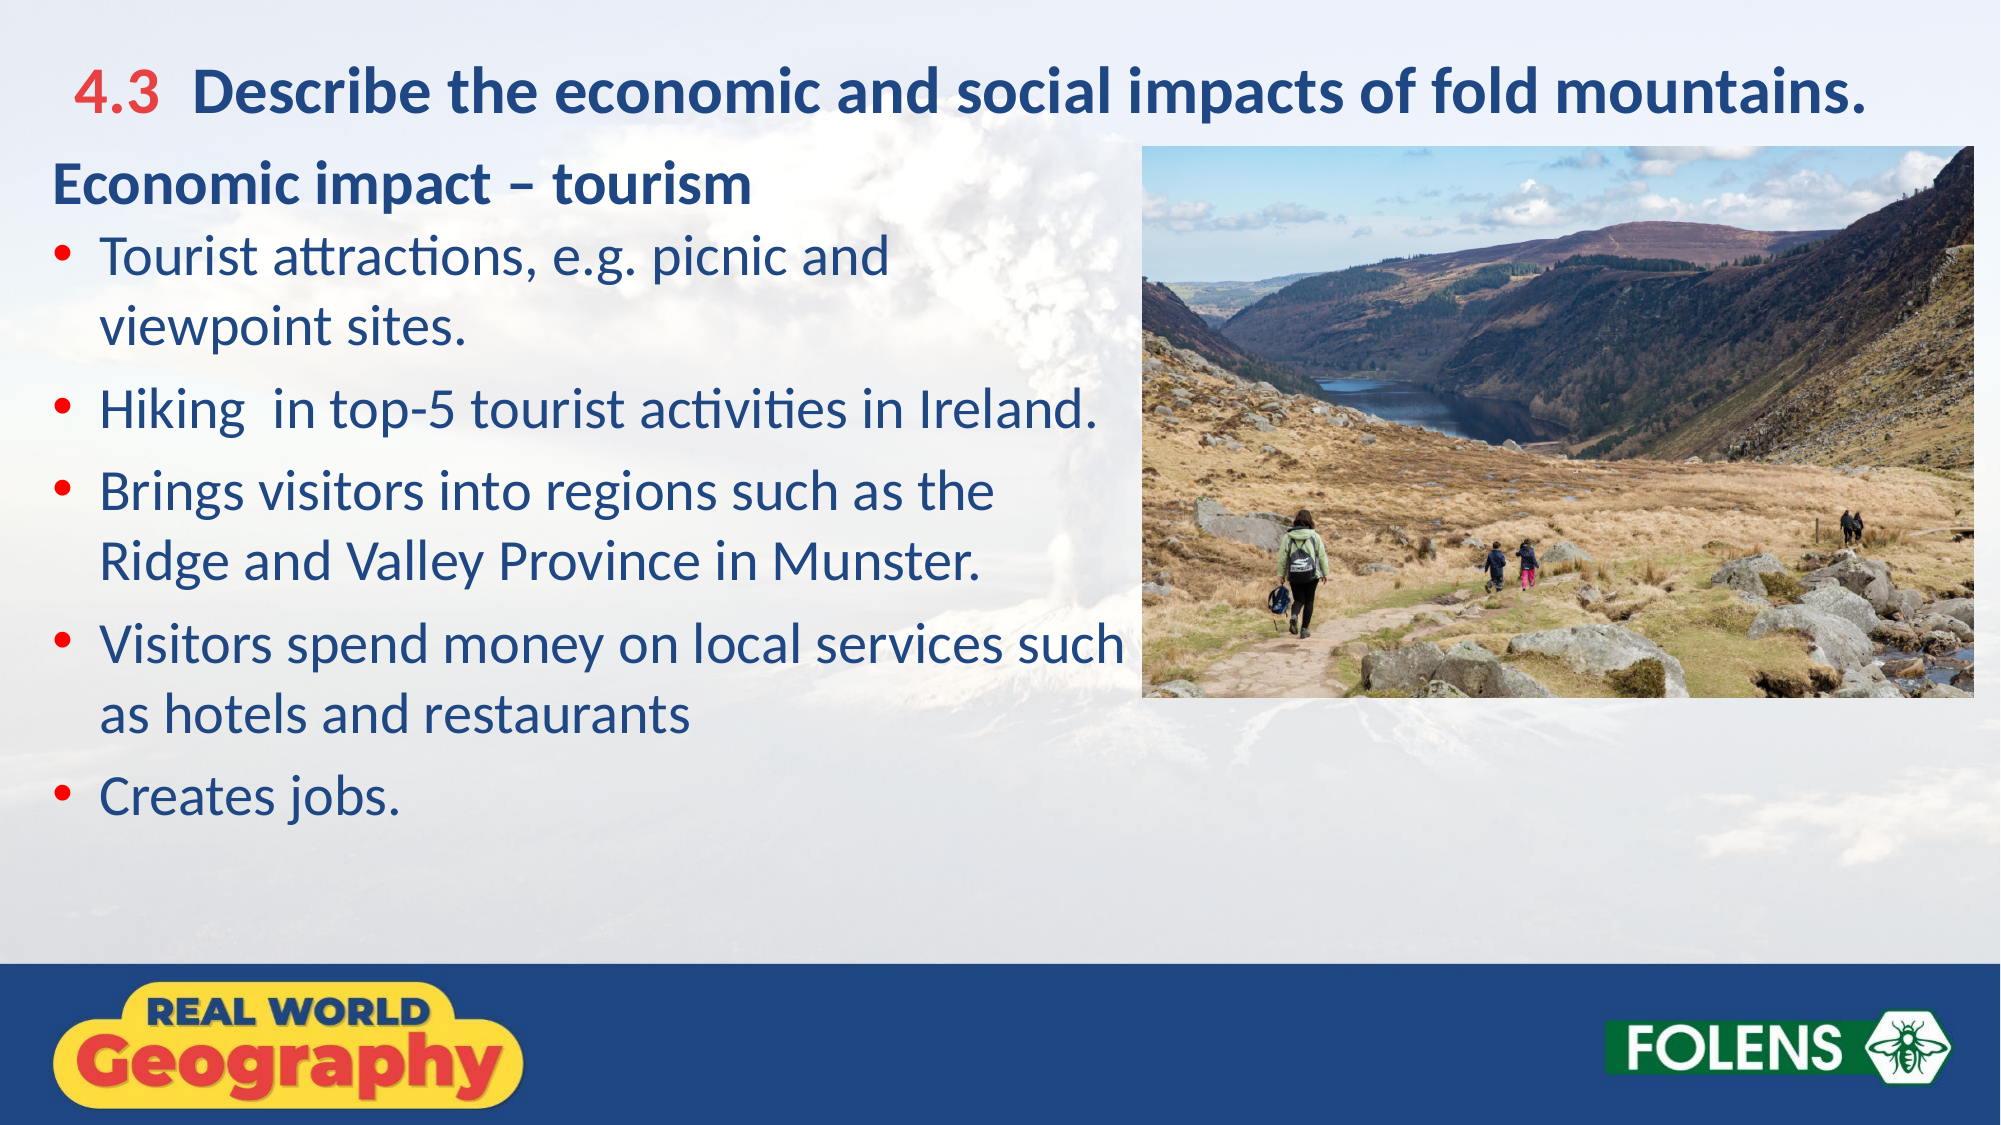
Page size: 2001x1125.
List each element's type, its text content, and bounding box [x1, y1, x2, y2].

text_box Economic impact – tourism Tourist attractions, e.g. picnic and viewpoint sites. Hiking in top-5 tourist activities in Ireland. Brings visitors into regions such as the Ridge and Valley Province in Munster. Visitors spend money on local services such as hotels and restaurants Creates jobs. [37, 134, 1143, 835]
picture [0, 0, 2001, 1125]
text_box 4.3 Describe the economic and social impacts of fold mountains. [59, 38, 1960, 134]
